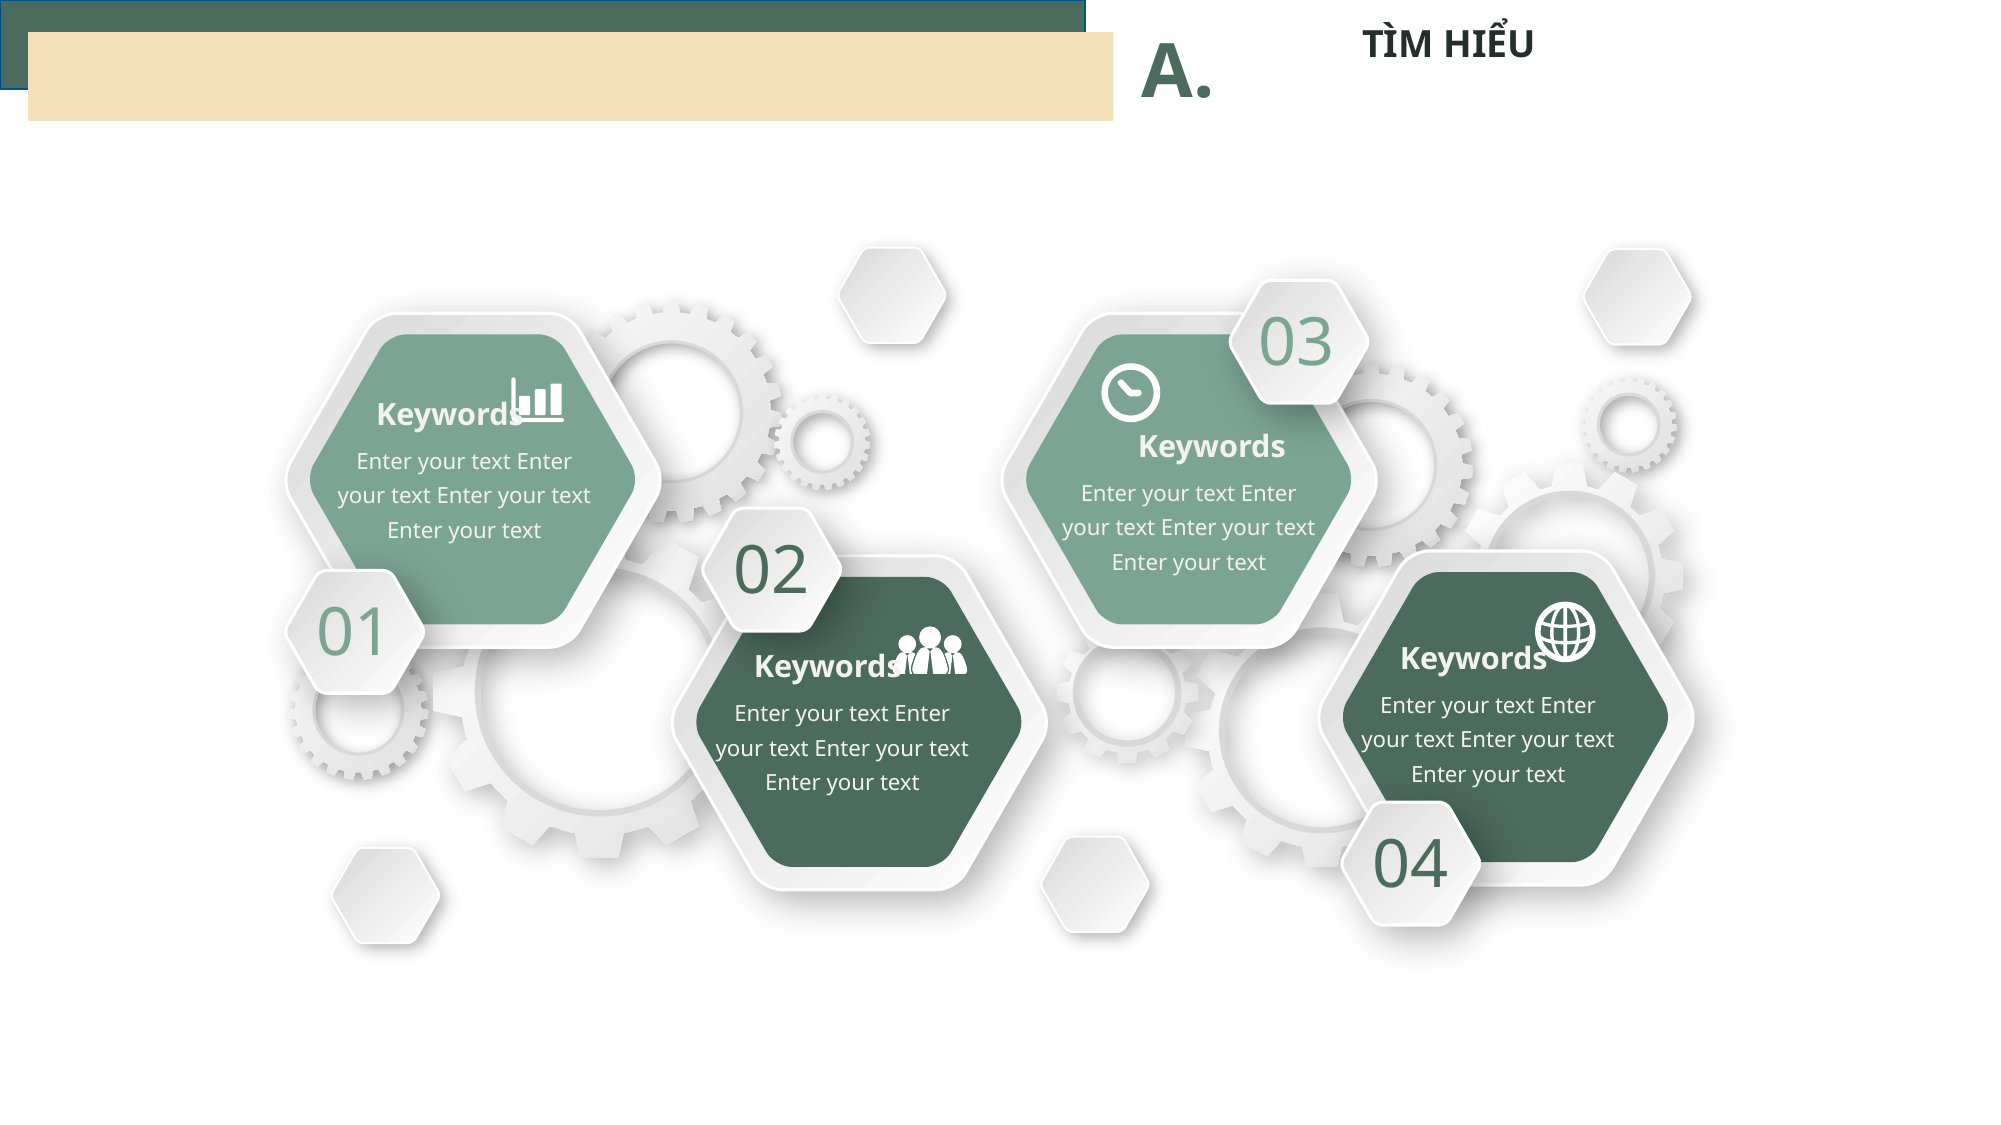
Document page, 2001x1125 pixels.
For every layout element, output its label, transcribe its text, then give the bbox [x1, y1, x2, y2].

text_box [1185, 648, 1317, 867]
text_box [1580, 376, 1677, 463]
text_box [1456, 463, 1683, 550]
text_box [1063, 648, 1198, 763]
text_box [0, 0, 1086, 90]
text_box [332, 847, 439, 944]
text_box TÌM HIỂU [1214, 12, 1684, 72]
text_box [561, 301, 782, 508]
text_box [288, 694, 429, 780]
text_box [272, 313, 685, 694]
text_box A. [1126, 15, 1250, 120]
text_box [774, 394, 871, 490]
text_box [670, 508, 1063, 890]
text_box [1583, 249, 1691, 345]
text_box [1043, 836, 1149, 932]
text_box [976, 280, 1379, 648]
text_box [27, 31, 1114, 122]
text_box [433, 694, 670, 858]
text_box [838, 247, 946, 343]
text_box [1379, 363, 1473, 550]
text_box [1317, 550, 1709, 925]
